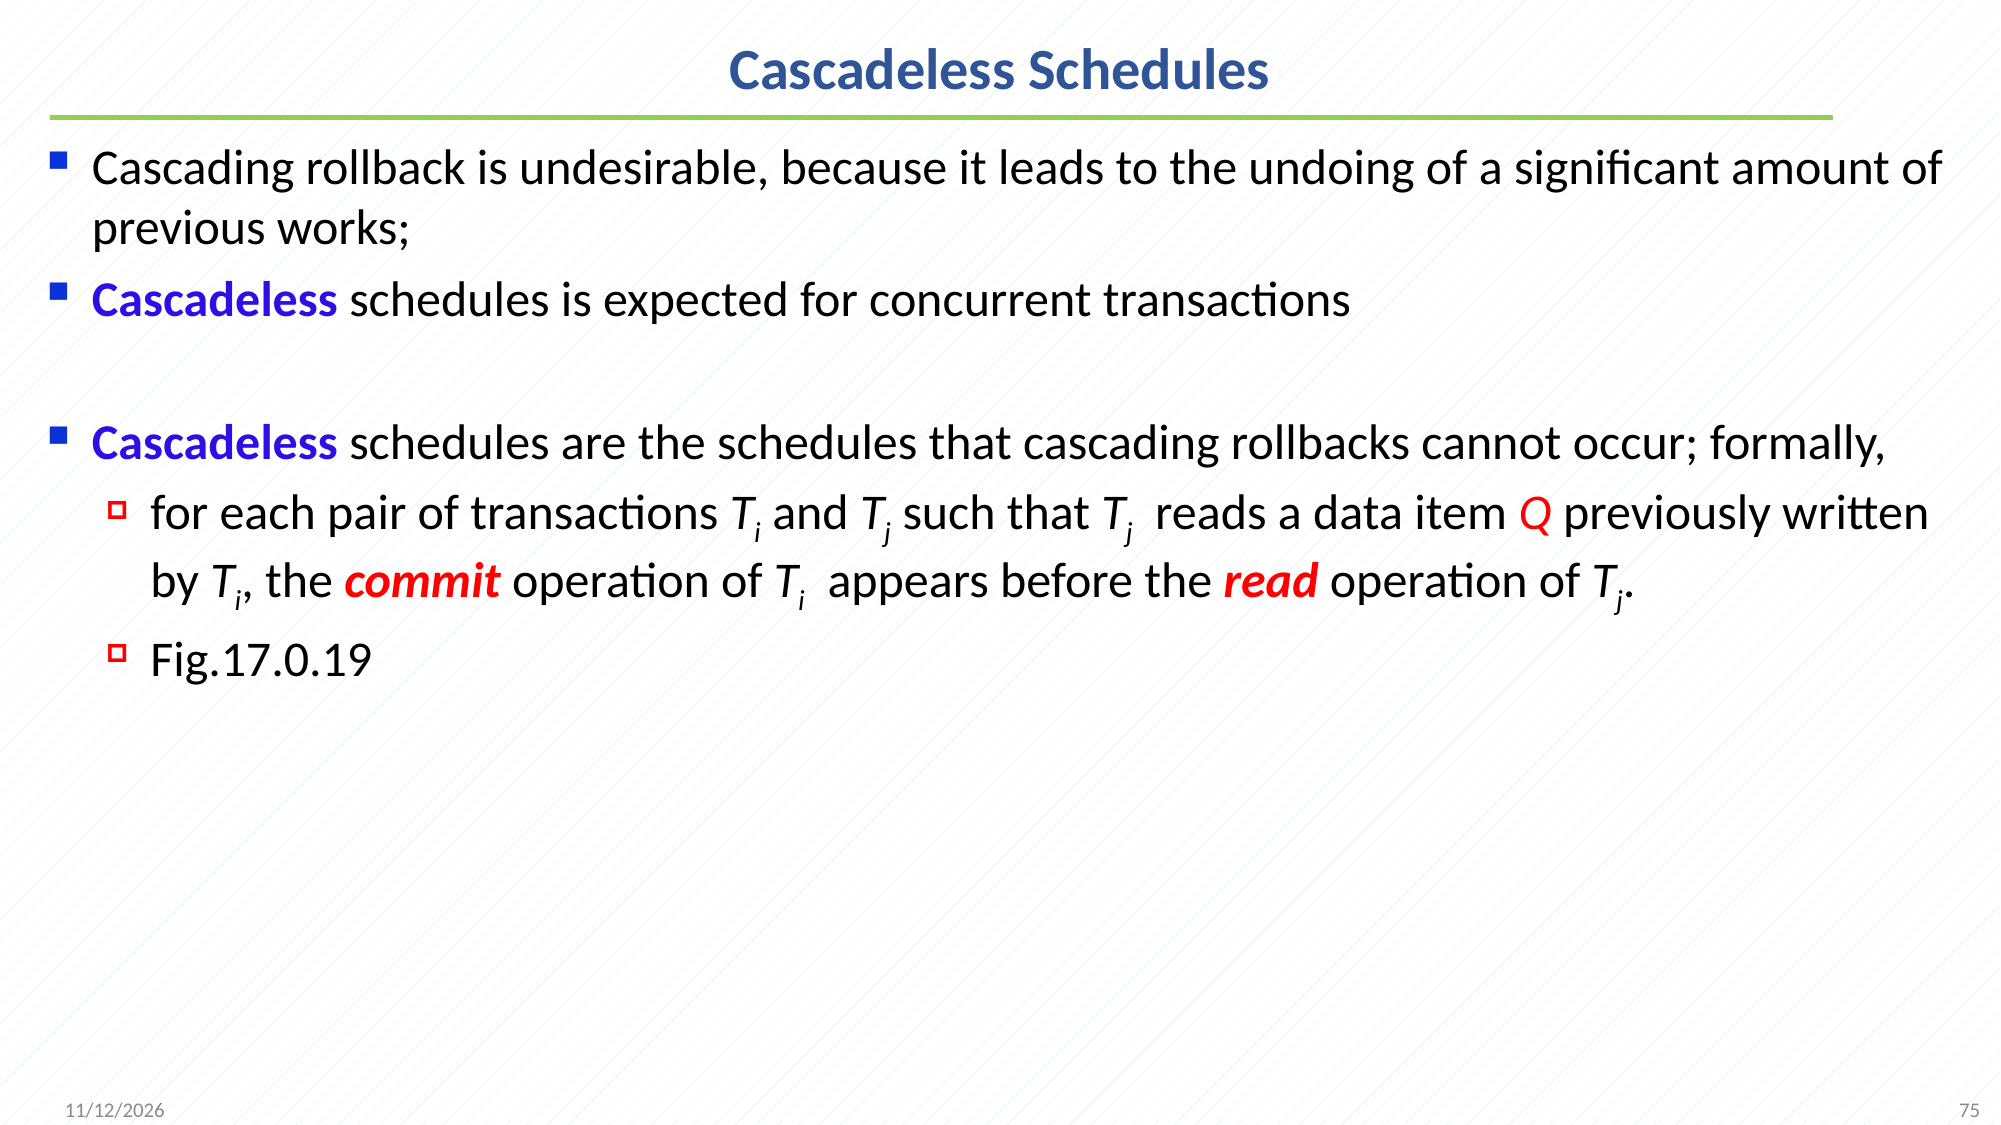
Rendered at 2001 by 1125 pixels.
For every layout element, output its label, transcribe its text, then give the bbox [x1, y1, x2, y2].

title Cascadeless Schedules [50, 13, 1949, 126]
slide_number 75 [1545, 1079, 1996, 1125]
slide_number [49, 1079, 500, 1125]
list Cascading rollback is undesirable, because it leads to the undoing of a significant amount of previous works; Cascadeless schedules is expected for concurrent transactions Cascadeless schedules are the schedules that cascading rollbacks cannot occur; formally, for each pair of transactions Ti and Tj such that Tj reads a data item Q previously written by Ti, the commit operation of Ti appears before the read operation of Tj. Fig.17.0.19 [32, 126, 1974, 1081]
